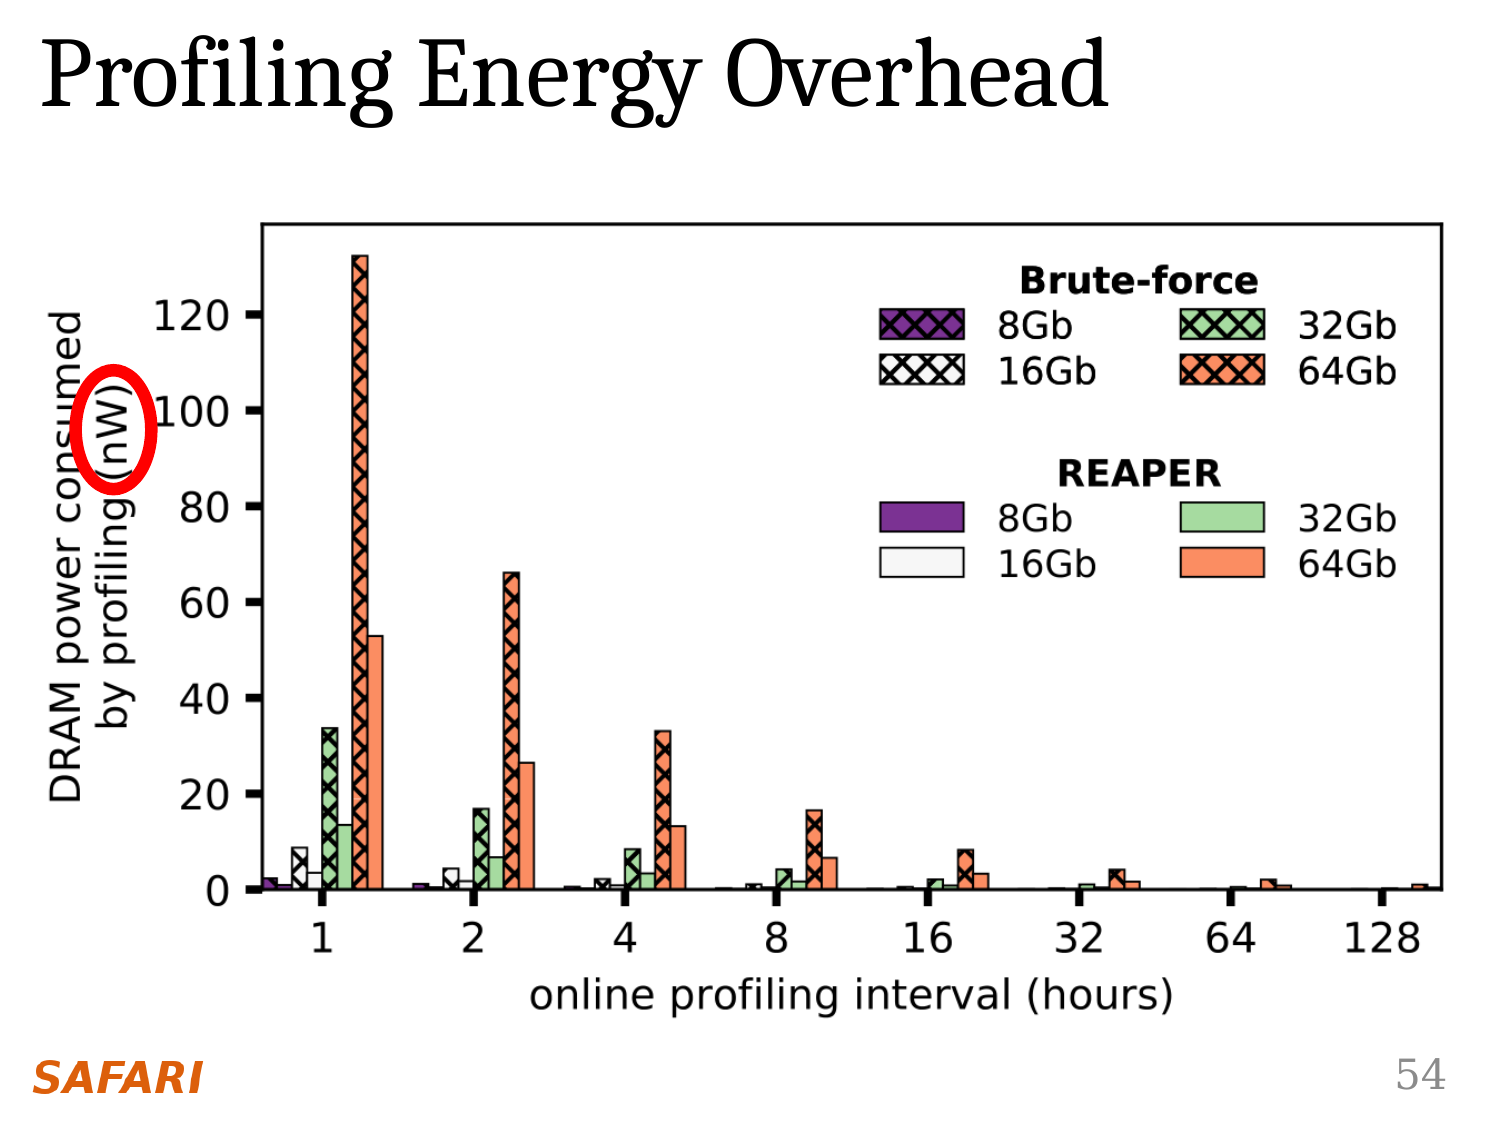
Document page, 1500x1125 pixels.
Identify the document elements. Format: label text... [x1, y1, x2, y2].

text_box Profiling Energy Overhead [24, 10, 1475, 136]
text_box 54 [1299, 1042, 1463, 1103]
picture [31, 1051, 209, 1104]
picture [41, 209, 1459, 1023]
